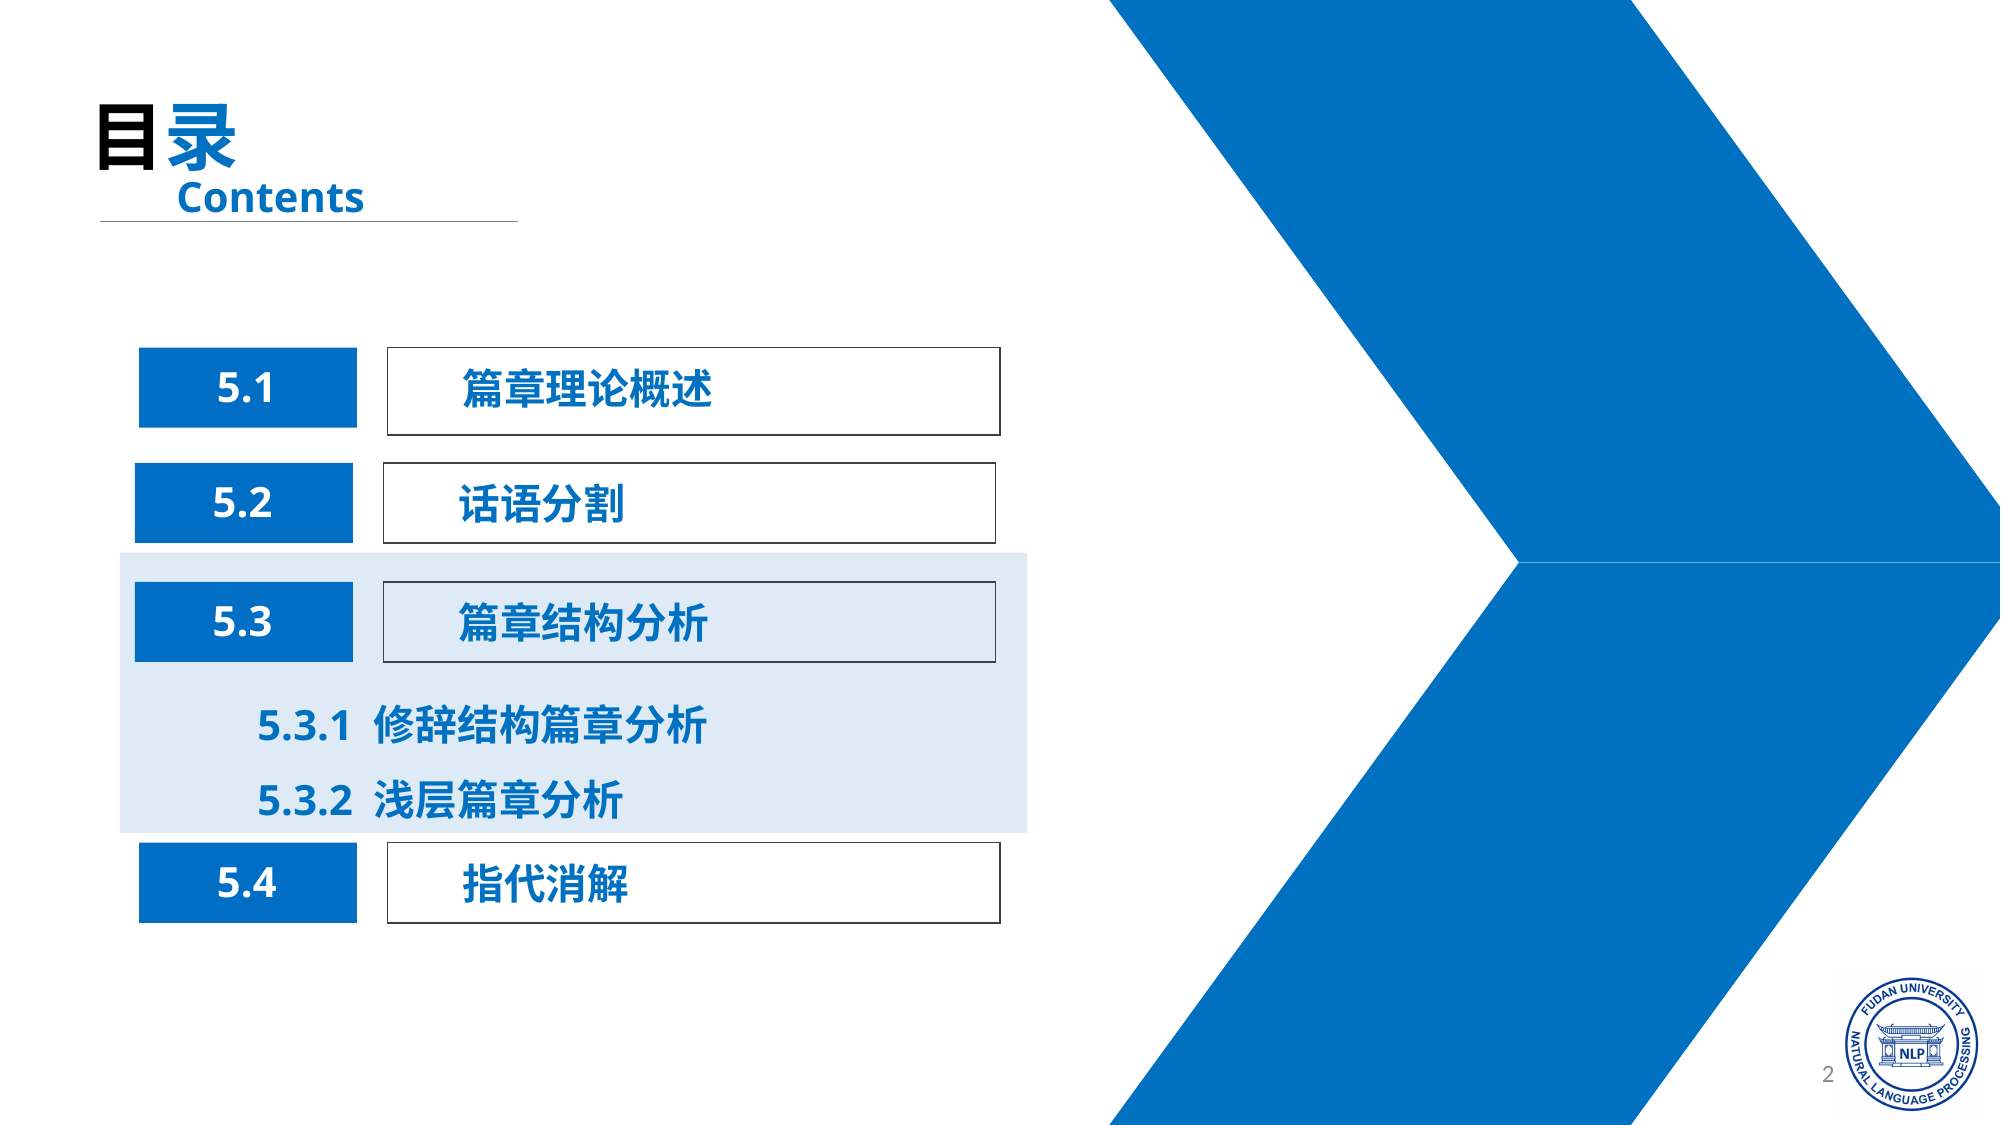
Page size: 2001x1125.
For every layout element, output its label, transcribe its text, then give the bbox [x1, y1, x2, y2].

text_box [138, 347, 358, 428]
text_box [1109, 0, 2000, 563]
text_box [74, 81, 519, 230]
text_box [119, 552, 1028, 833]
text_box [387, 842, 1001, 924]
text_box [1109, 563, 2000, 1125]
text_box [134, 462, 353, 544]
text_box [383, 581, 996, 663]
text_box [138, 842, 358, 924]
text_box 5.3.1 修辞结构篇章分析 5.3.2 浅层篇章分析 [242, 666, 978, 832]
picture [1834, 972, 1985, 1117]
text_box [383, 462, 996, 544]
slide_number 29 [1412, 1042, 1863, 1103]
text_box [134, 581, 353, 663]
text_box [387, 347, 1001, 436]
